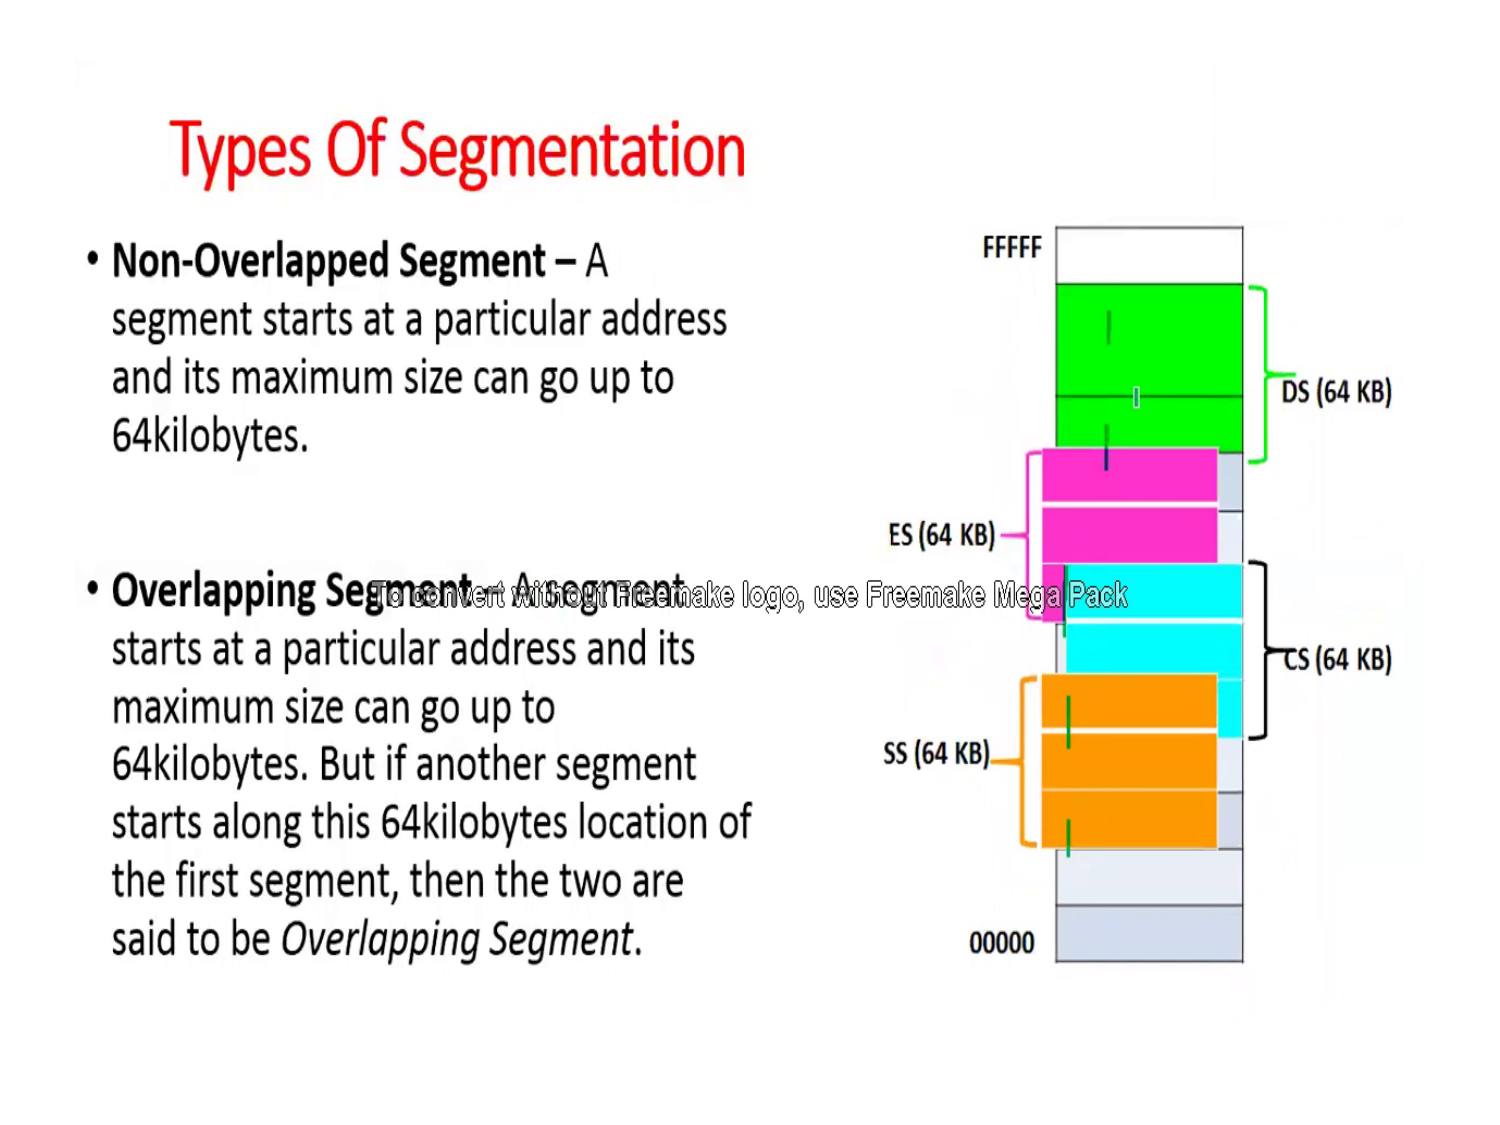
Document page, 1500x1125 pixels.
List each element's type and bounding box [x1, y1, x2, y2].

list [74, 58, 1426, 1032]
